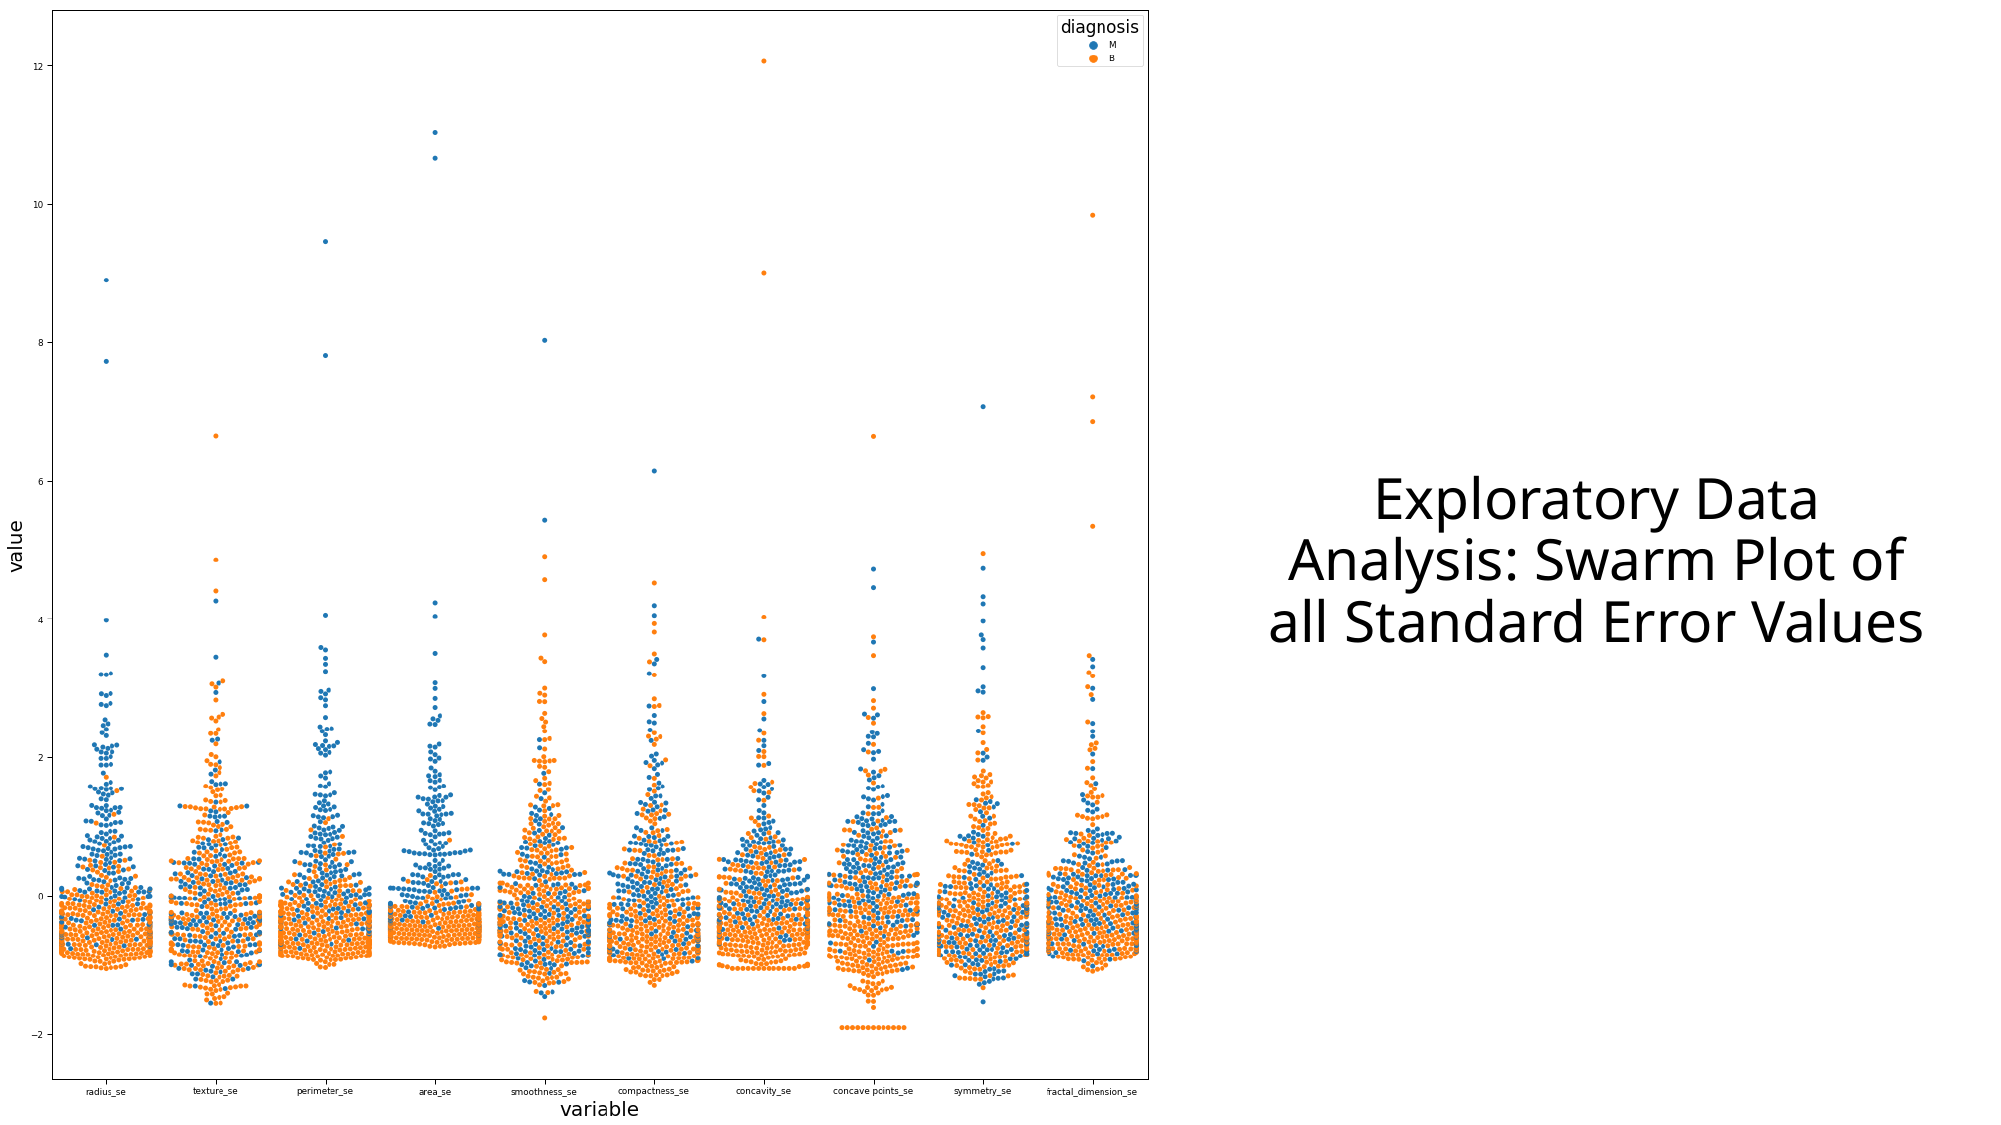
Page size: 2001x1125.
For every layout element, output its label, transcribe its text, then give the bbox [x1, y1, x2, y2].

picture [0, 0, 1158, 1125]
title Exploratory Data Analysis: Swarm Plot of all Standard Error Values [1247, 453, 1946, 672]
